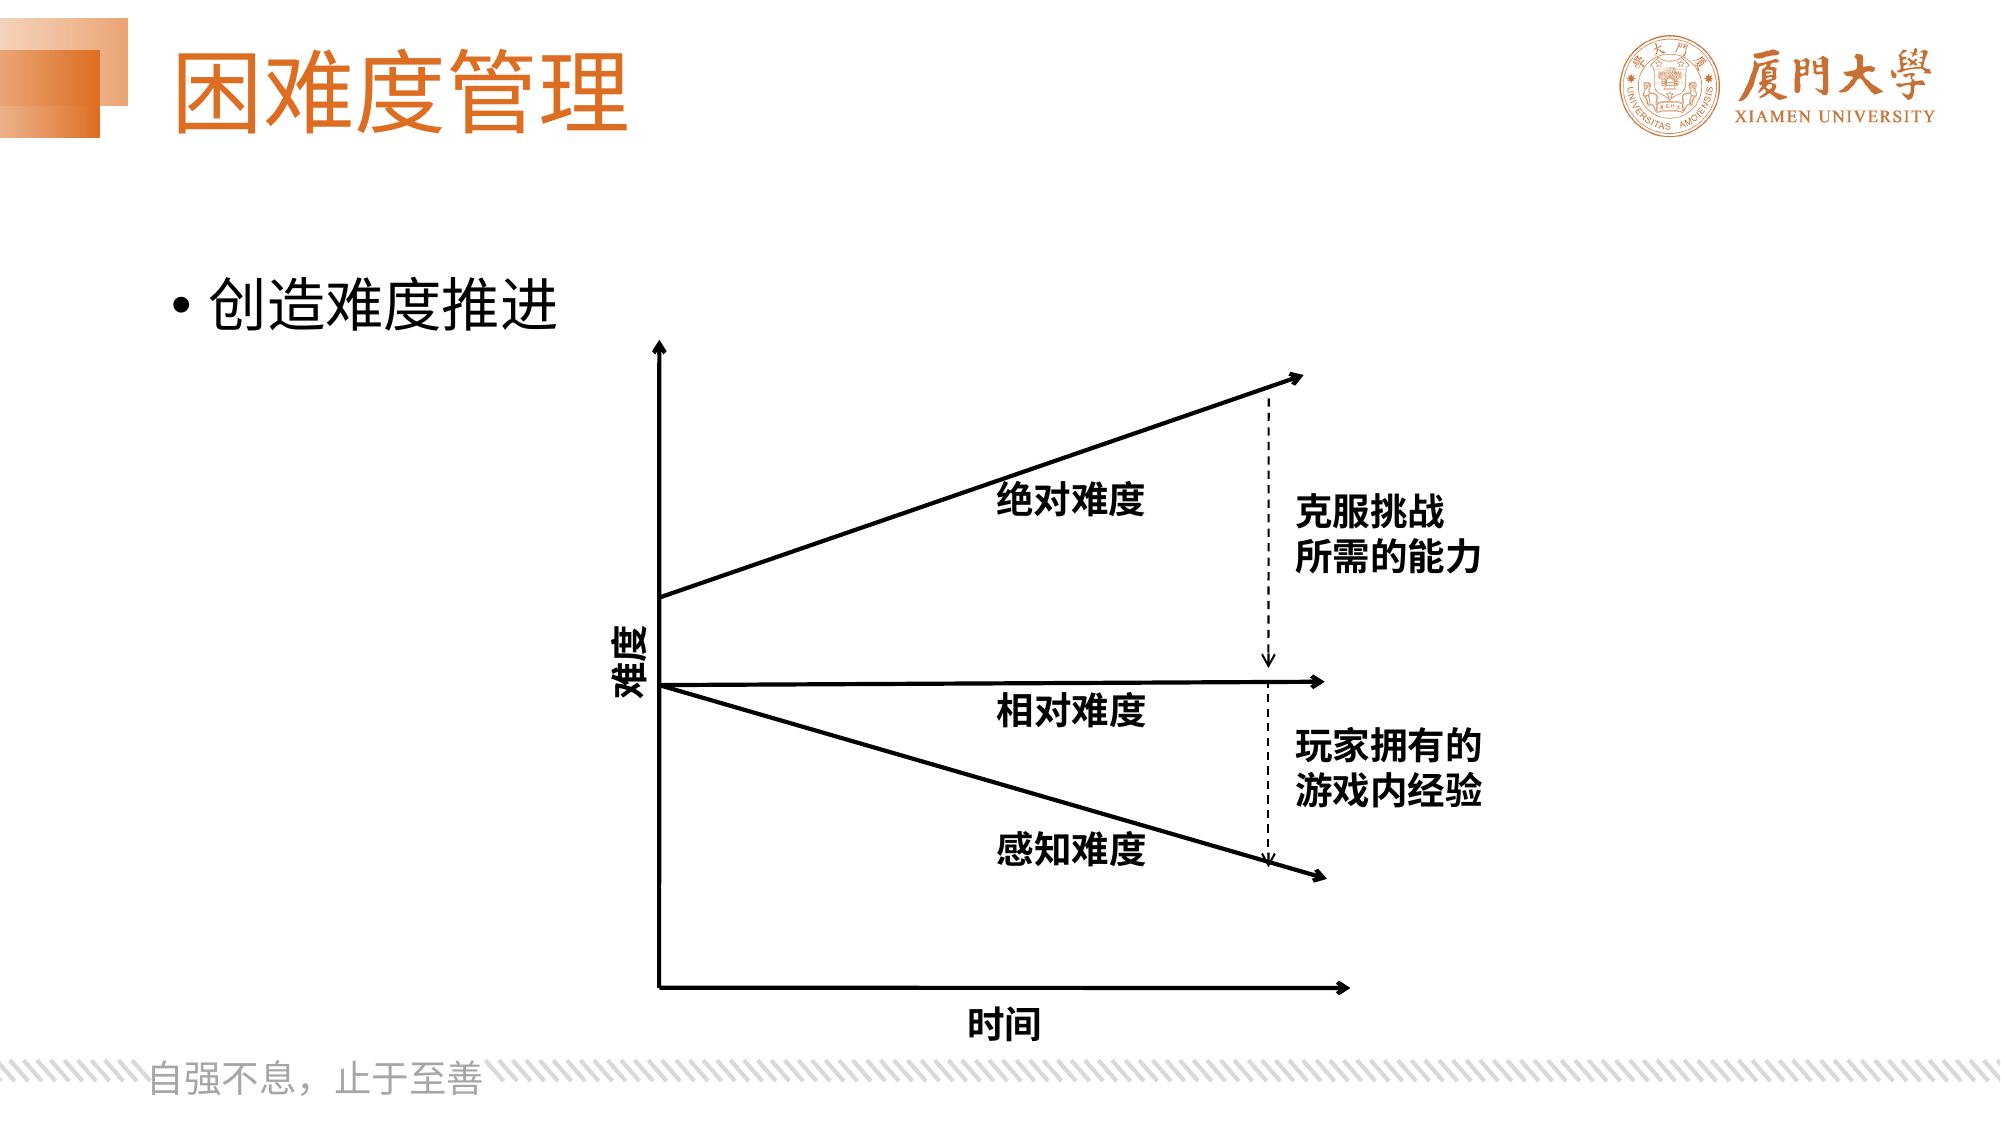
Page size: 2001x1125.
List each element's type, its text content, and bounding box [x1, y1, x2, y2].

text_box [659, 374, 1304, 598]
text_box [659, 681, 1325, 686]
text_box 时间 [952, 993, 1058, 1054]
text_box 玩家拥有的 游戏内经验 [1328, 714, 1503, 819]
list 创造难度推进 [156, 268, 1882, 996]
text_box 难度 [598, 610, 659, 663]
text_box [659, 685, 1328, 879]
text_box 克服挑战 所需的能力 [1304, 480, 1503, 586]
title 困难度管理 [156, 16, 1882, 177]
text_box 难度 [598, 664, 659, 715]
